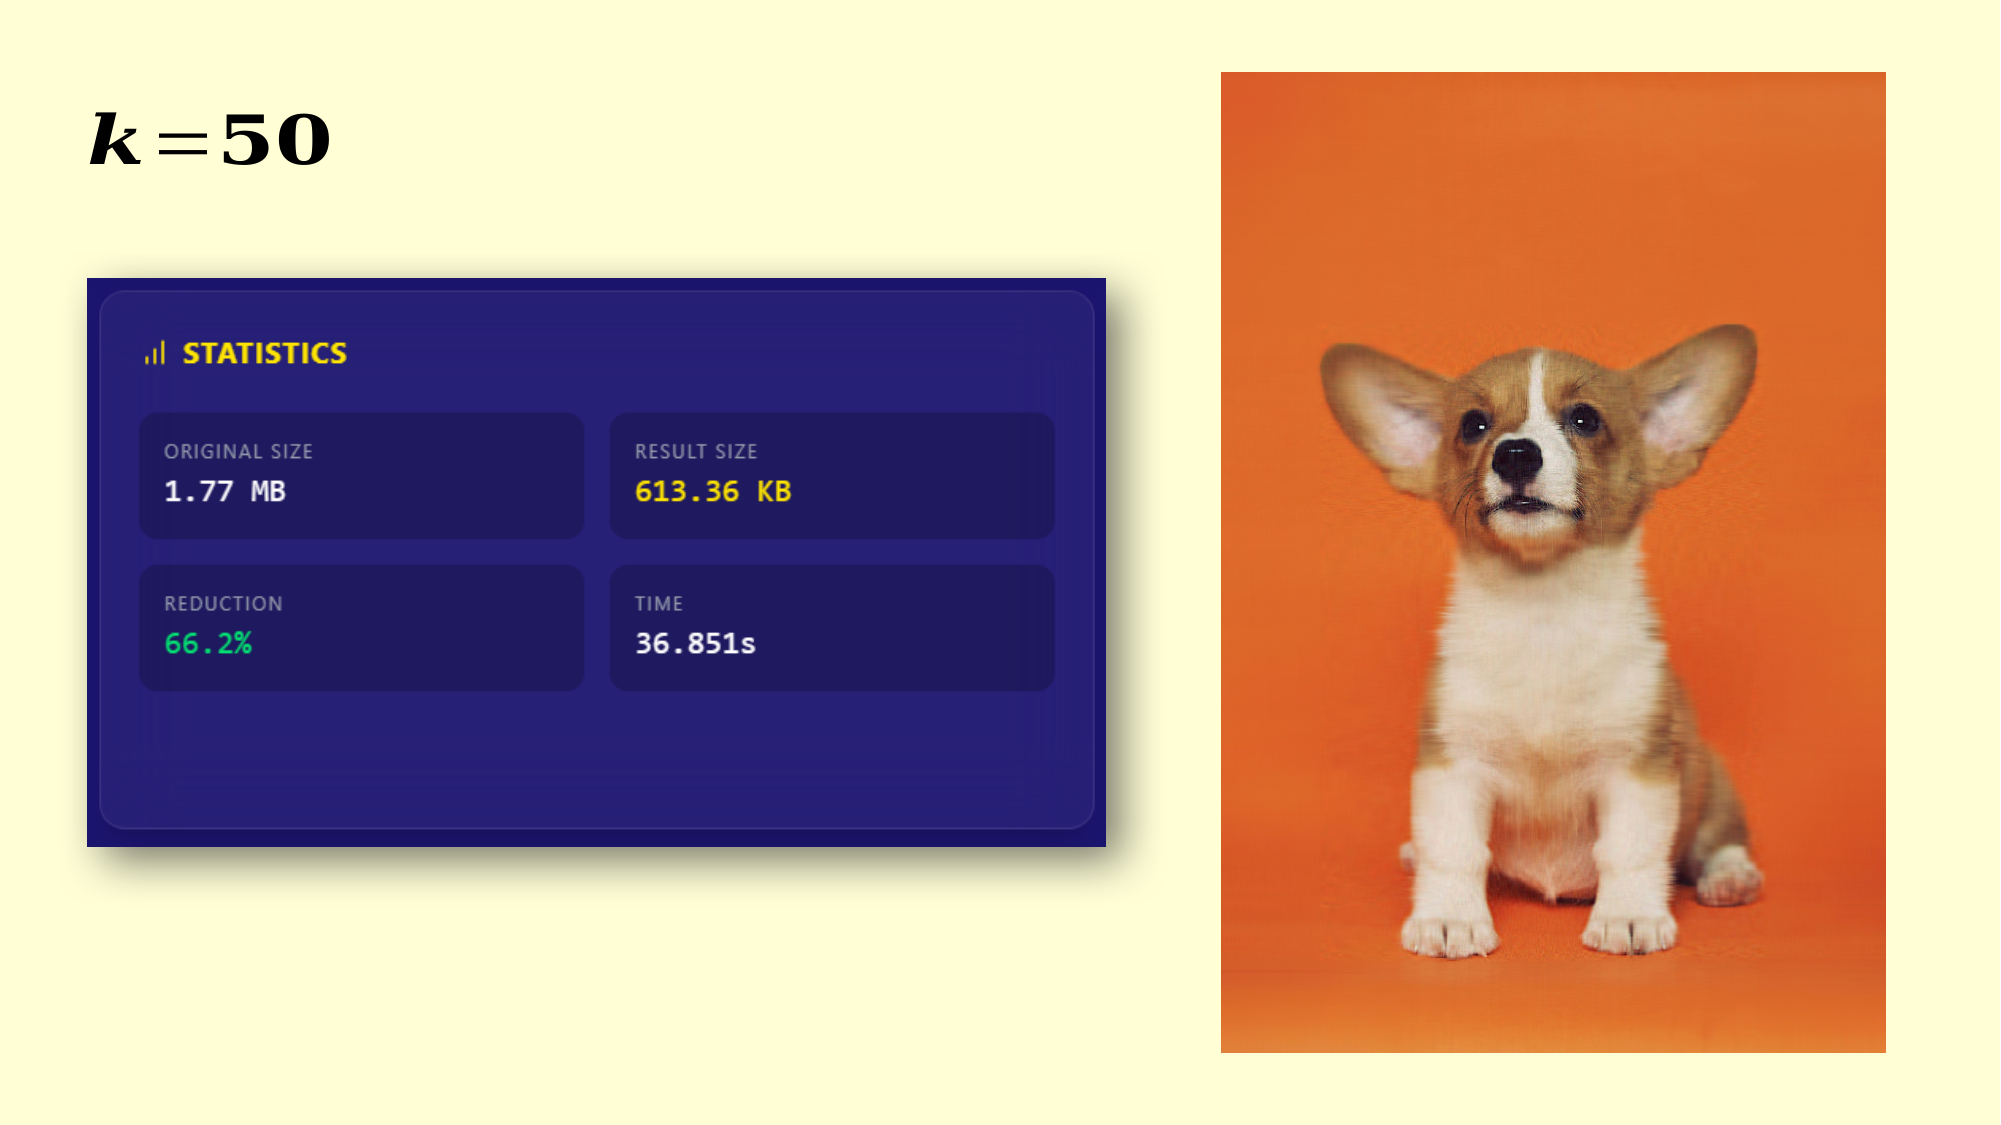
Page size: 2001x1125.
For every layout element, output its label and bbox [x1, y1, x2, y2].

picture [87, 277, 1106, 847]
picture [1220, 71, 1886, 1053]
